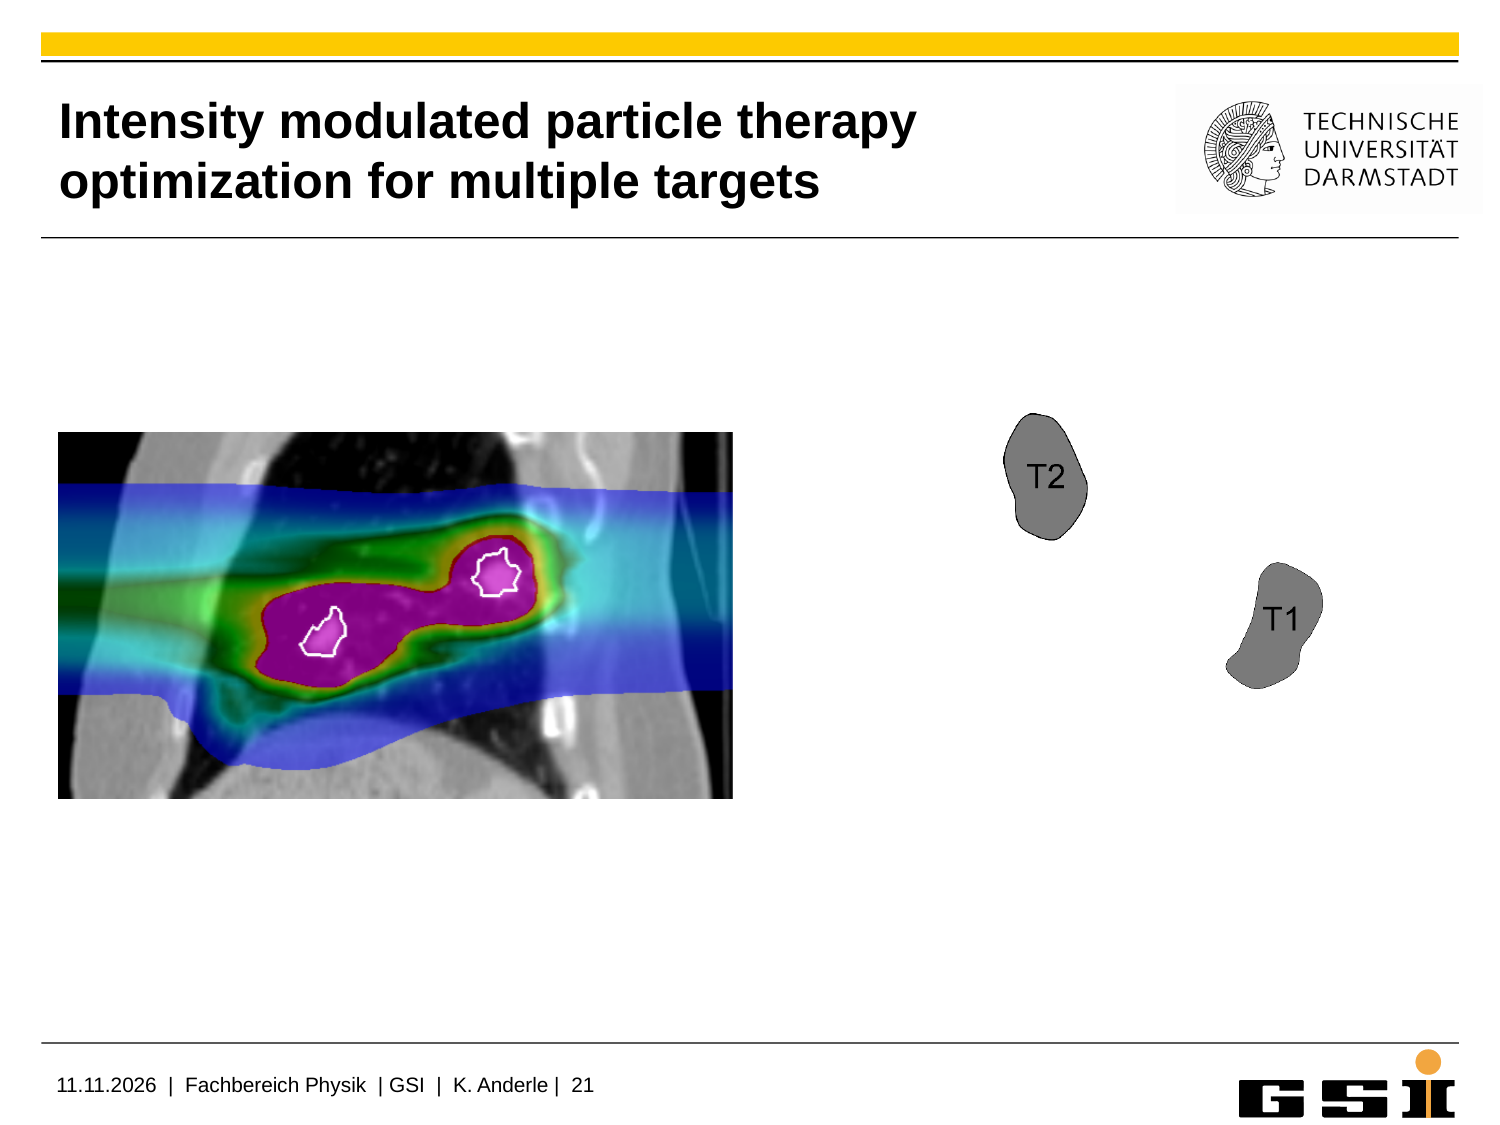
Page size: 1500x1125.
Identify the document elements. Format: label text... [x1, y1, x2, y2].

picture [58, 432, 733, 799]
picture [1175, 84, 1483, 214]
picture [1003, 413, 1324, 689]
title Intensity modulated particle therapy optimization for multiple targets [58, 79, 1149, 218]
